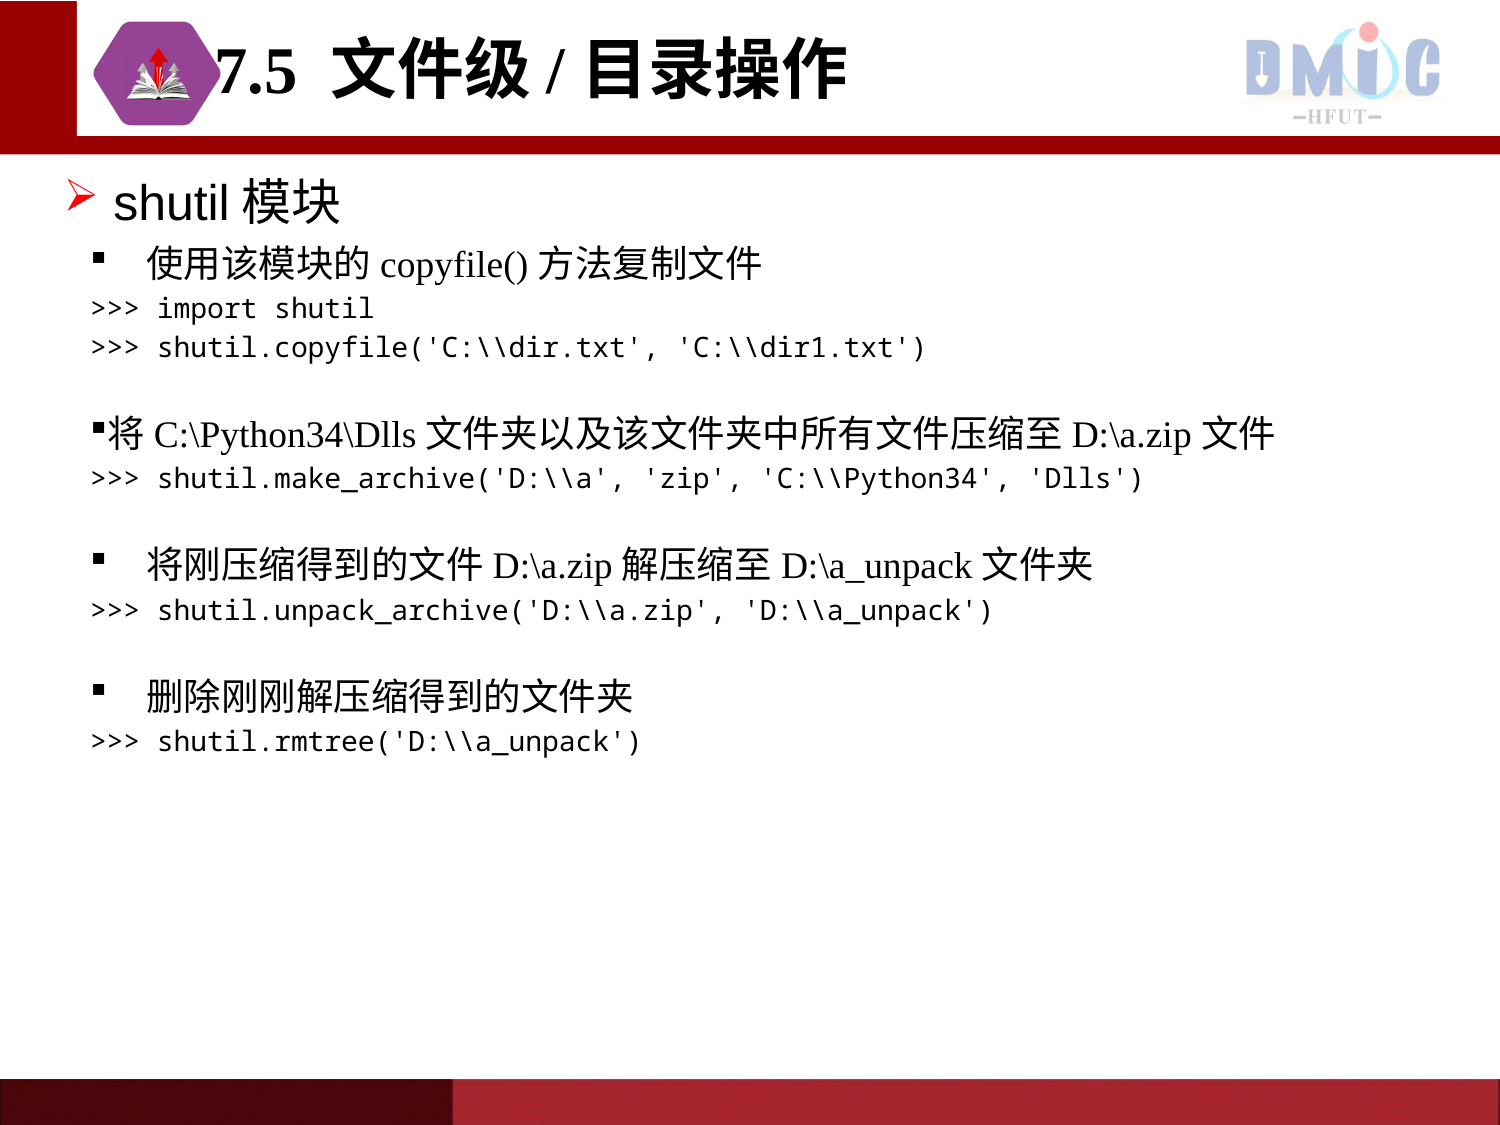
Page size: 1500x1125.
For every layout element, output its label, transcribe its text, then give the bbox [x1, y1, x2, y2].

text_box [0, 18, 1105, 126]
text_box shutil模块 [48, 135, 357, 238]
list 使用该模块的copyfile()方法复制文件 >>> import shutil >>> shutil.copyfile('C:\\dir.txt', 'C:\\dir1.txt') 将C:\Python34\Dlls文件夹以及该文件夹中所有文件压缩至D:\a.zip文件 >>> shutil.make_archive('D:\\a', 'zip', 'C:\\Python34', 'Dlls') 将刚压缩得到的文件D:\a.zip解压缩至D:\a_unpack文件夹 >>> shutil.unpack_archive('D:\\a.zip', 'D:\\a_unpack') 删除刚刚解压缩得到的文件夹 >>> shutil.rmtree('D:\\a_unpack') [74, 231, 1426, 1000]
picture [0, 1079, 1500, 1125]
